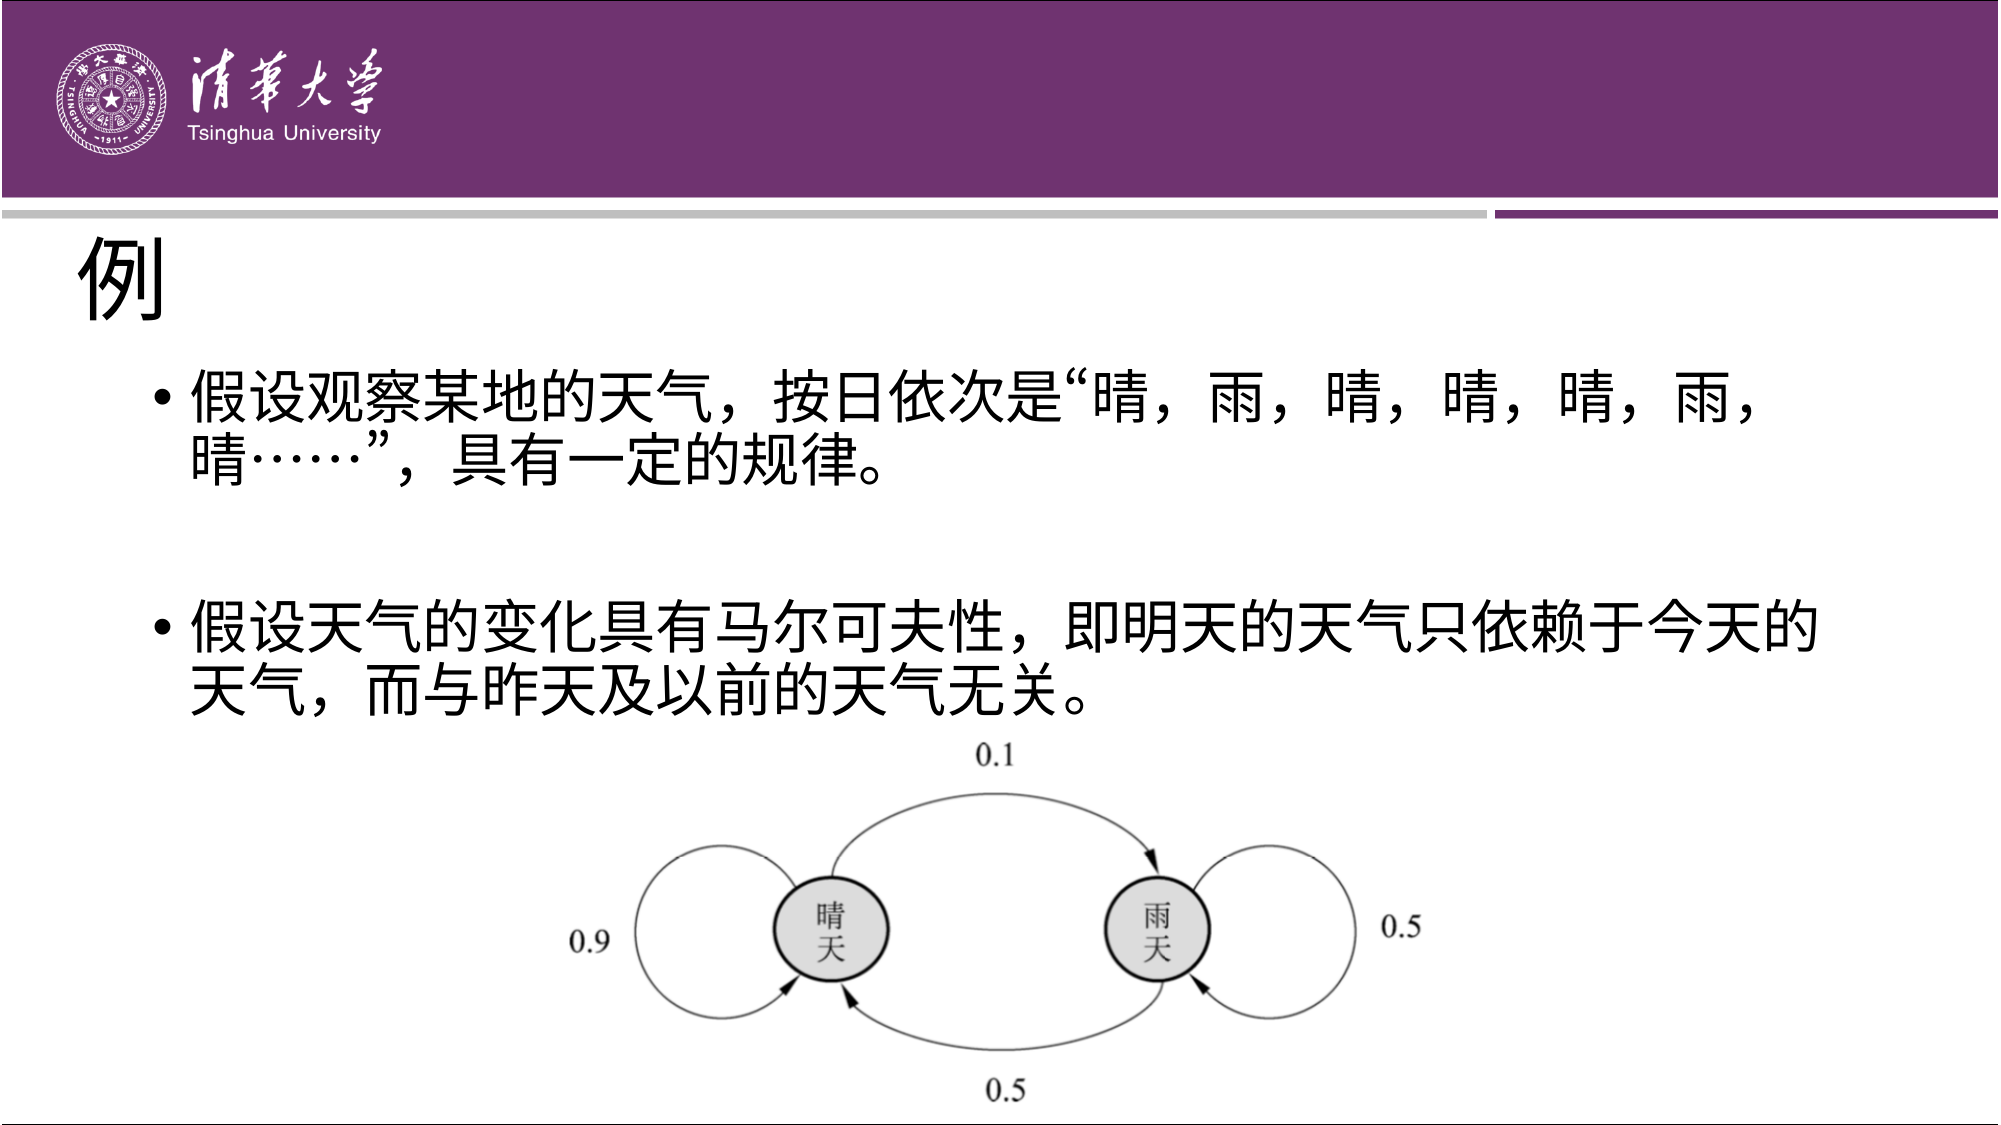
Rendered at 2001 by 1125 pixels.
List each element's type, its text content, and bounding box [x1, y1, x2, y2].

list 假设观察某地的天气，按日依次是“晴，雨，晴，晴，晴，雨，晴……”，具有一定的规律。 假设天气的变化具有马尔可夫性，即明天的天气只依赖于今天的天气，而与昨天及以前的天气无关。 [137, 360, 1863, 1075]
title 例 [61, 175, 1787, 393]
picture [2, 0, 1998, 1125]
